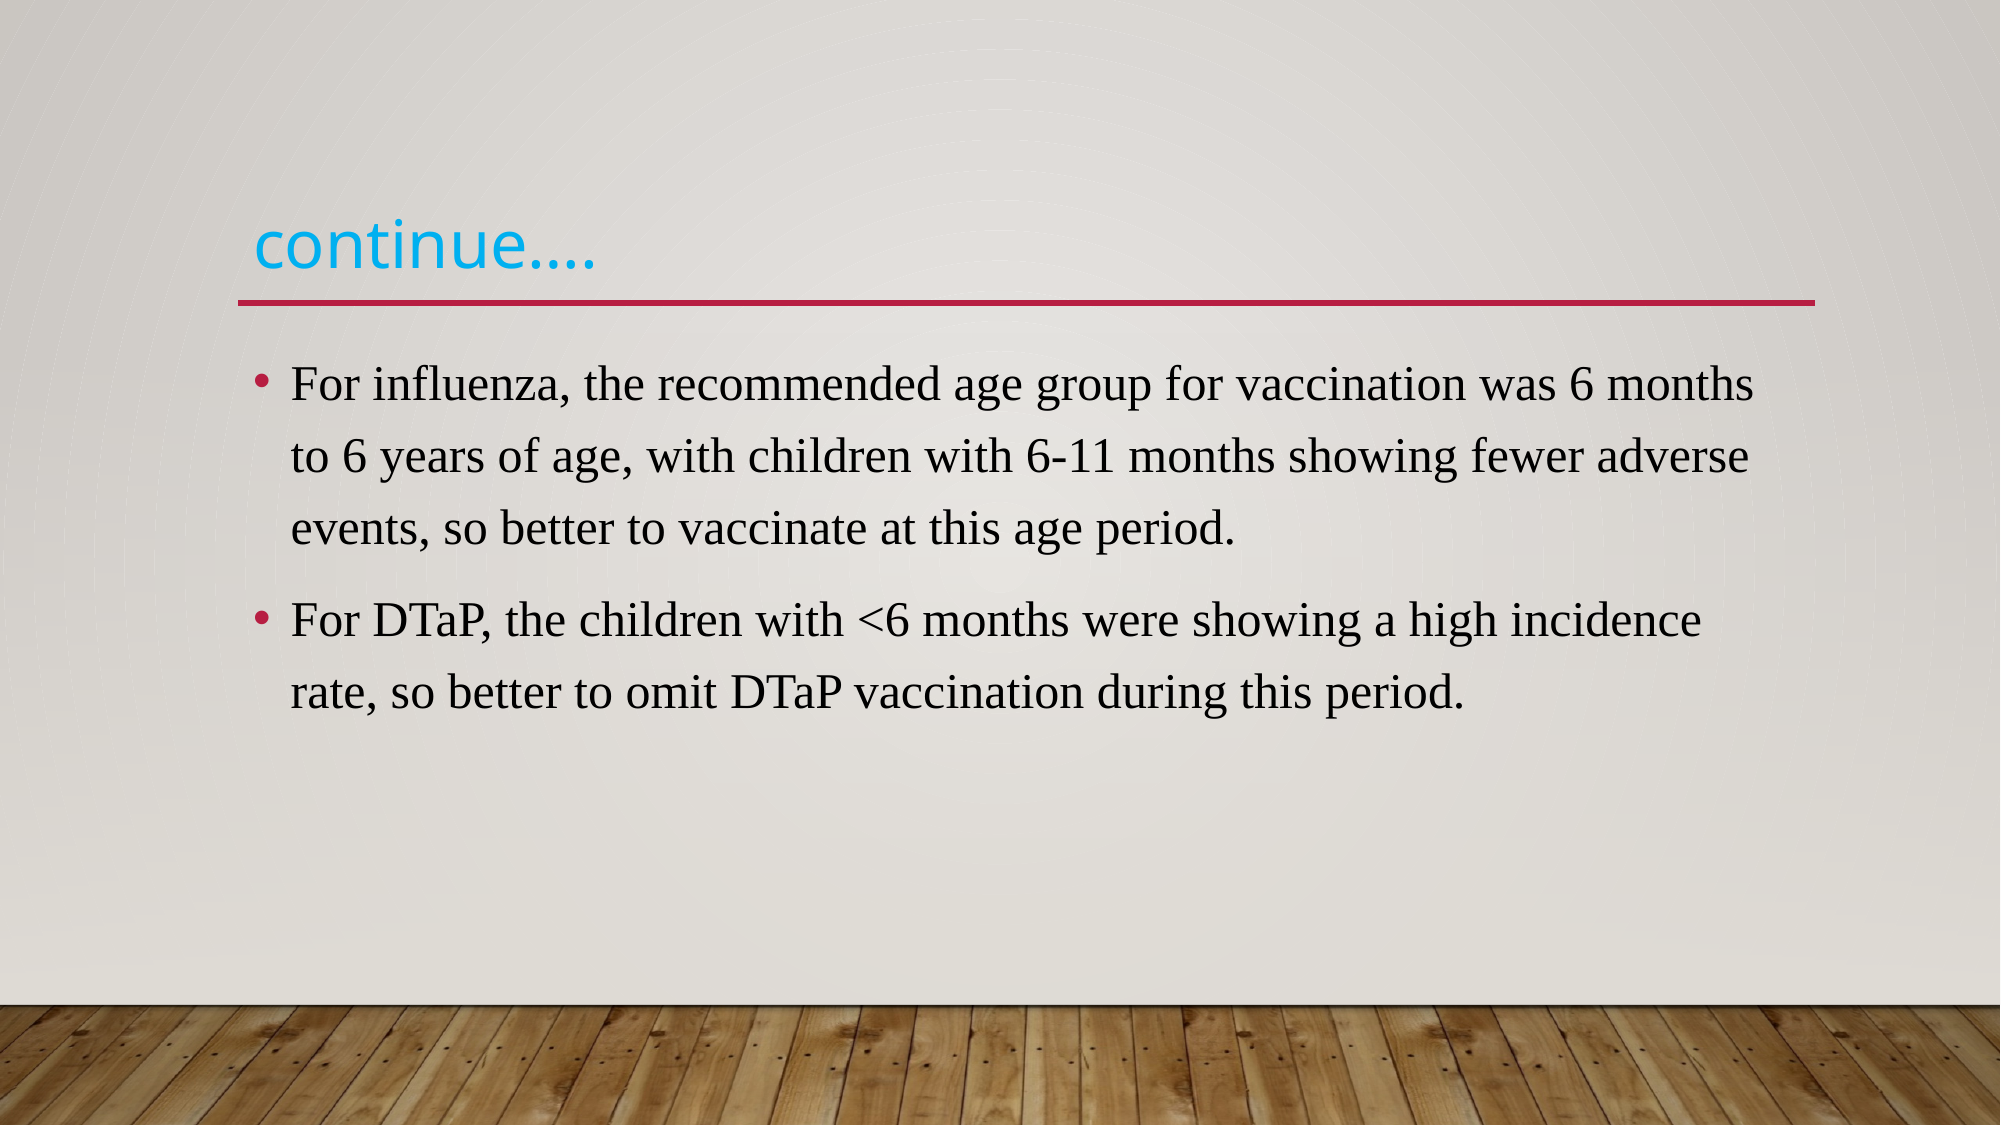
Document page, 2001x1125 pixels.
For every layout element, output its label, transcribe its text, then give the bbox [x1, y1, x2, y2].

picture [0, 1005, 2000, 1125]
list For influenza, the recommended age group for vaccination was 6 months to 6 years of age, with children with 6-11 months showing fewer adverse events, so better to vaccinate at this age period. For DTaP, the children with <6 months were showing a high incidence rate, so better to omit DTaP vaccination during this period. [238, 330, 1814, 897]
title continue…. [238, 131, 1814, 305]
